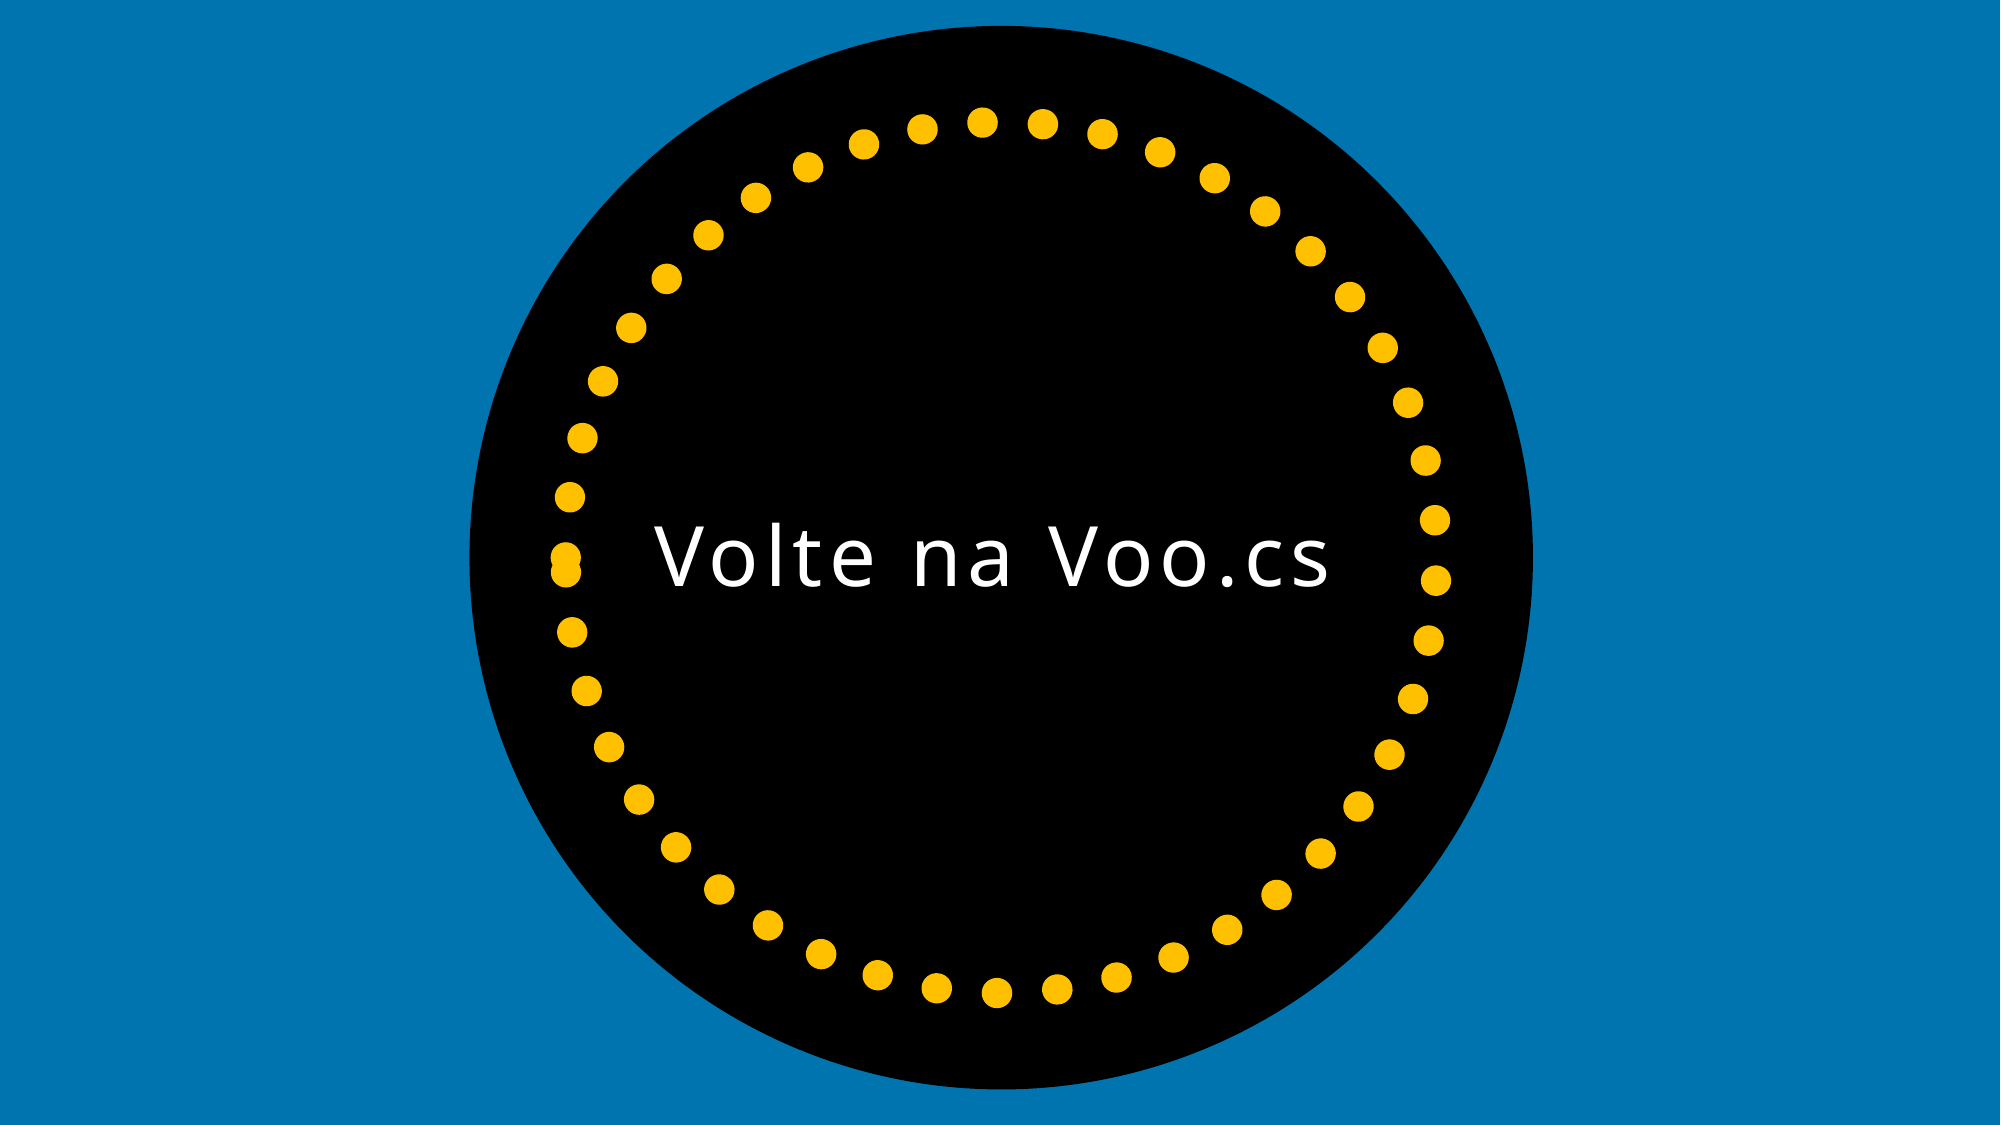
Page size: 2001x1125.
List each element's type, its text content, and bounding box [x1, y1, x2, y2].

title Volte na Voo.cs [565, 502, 1421, 614]
